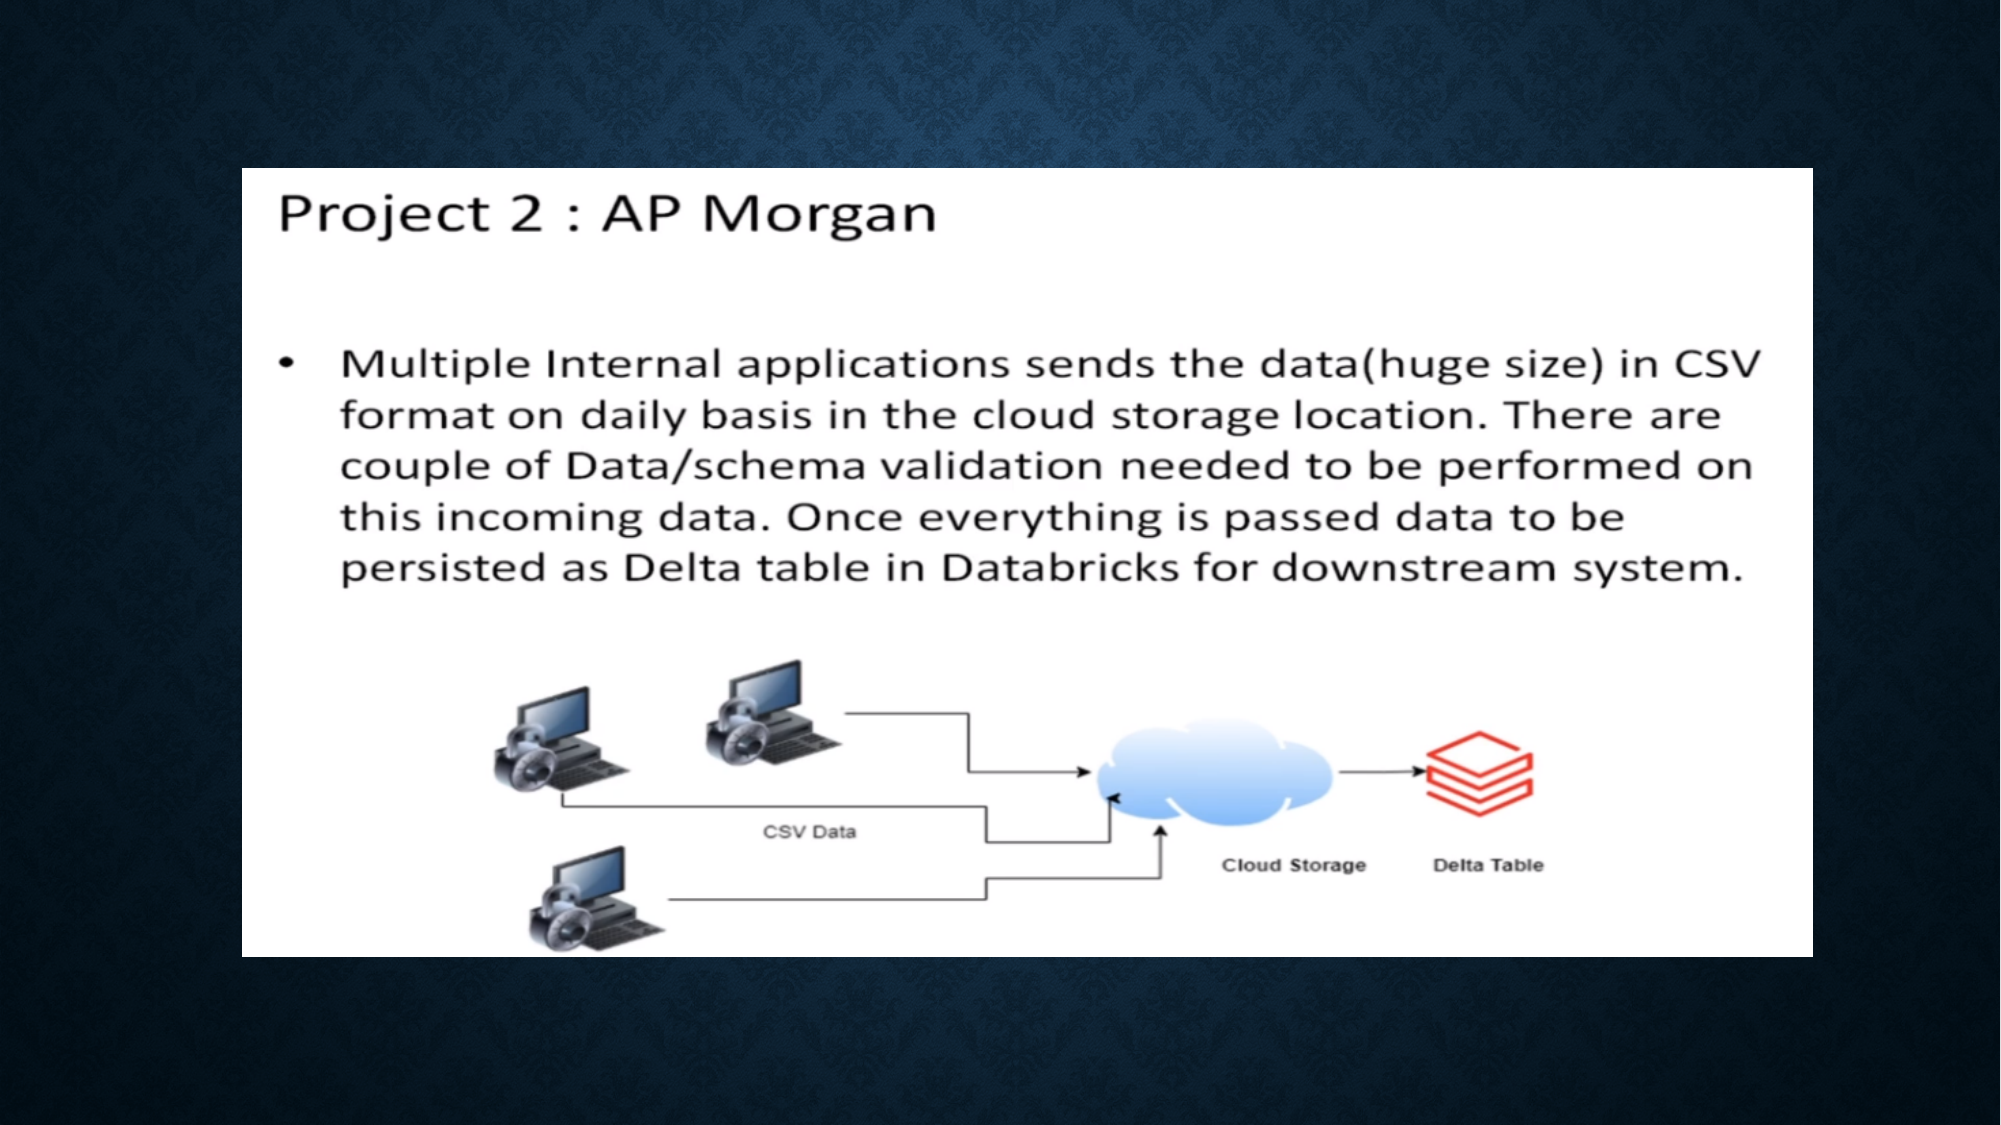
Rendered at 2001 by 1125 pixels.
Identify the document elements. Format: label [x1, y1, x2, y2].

picture [242, 168, 1813, 957]
